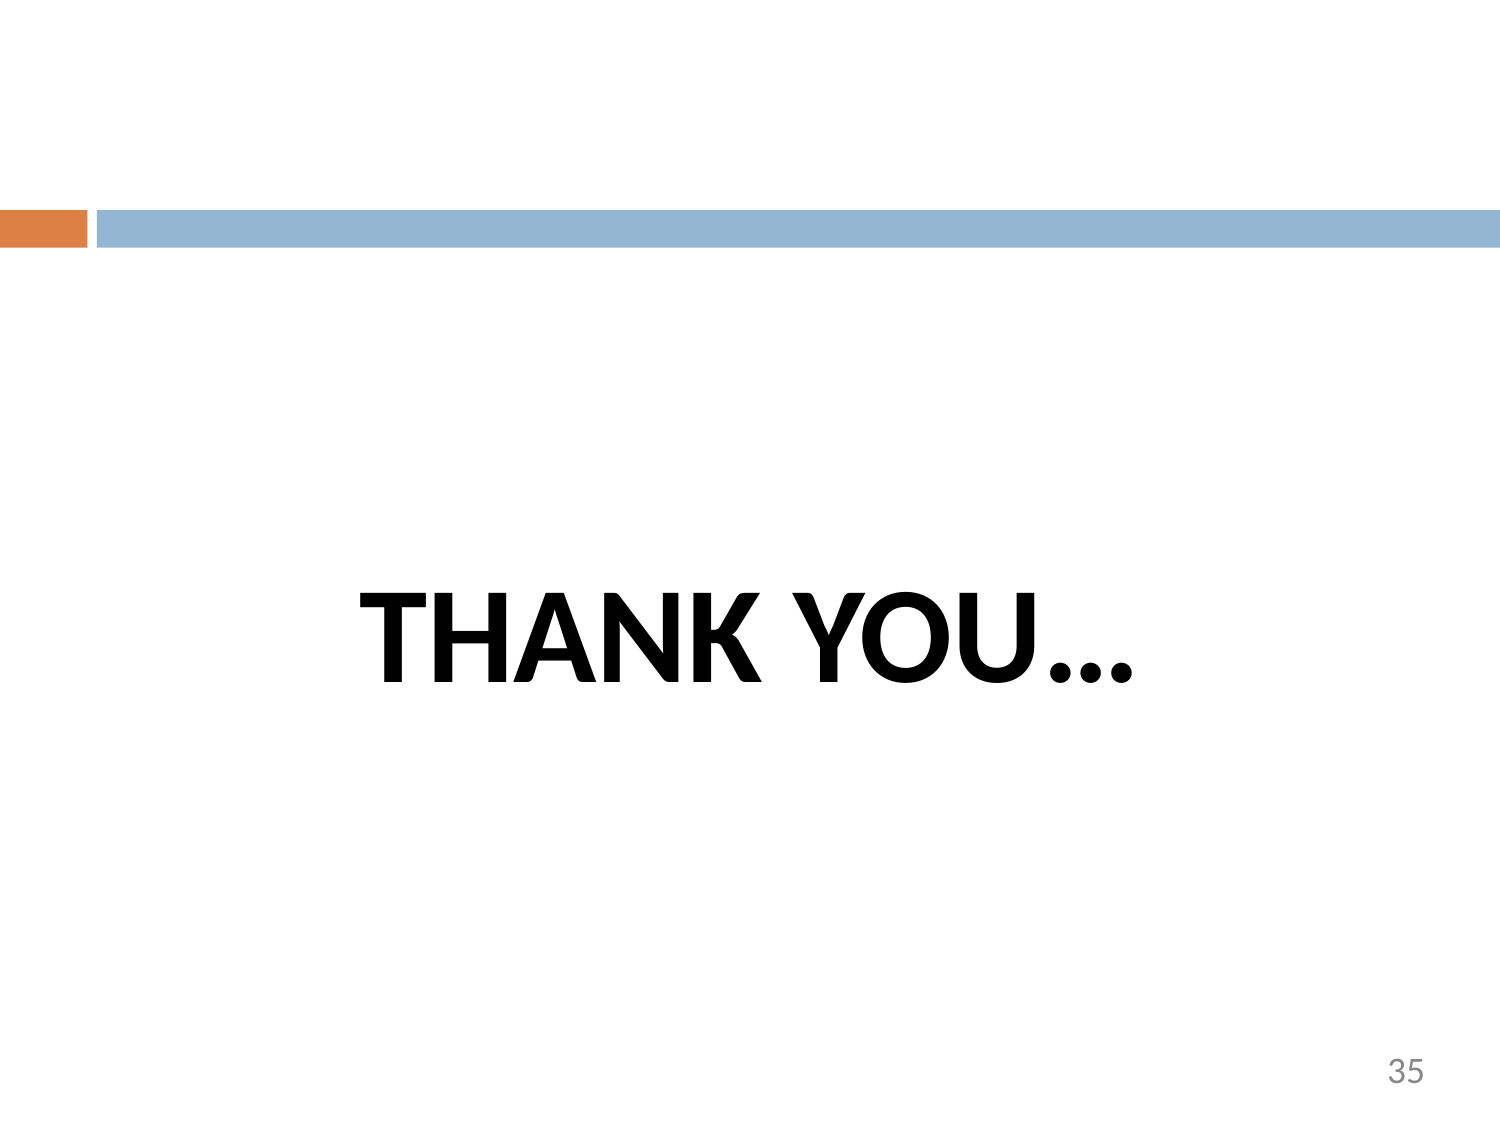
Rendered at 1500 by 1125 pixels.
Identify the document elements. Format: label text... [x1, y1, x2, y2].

slide_number 35 [1080, 1046, 1425, 1103]
list THANK YOU… [350, 545, 1150, 712]
